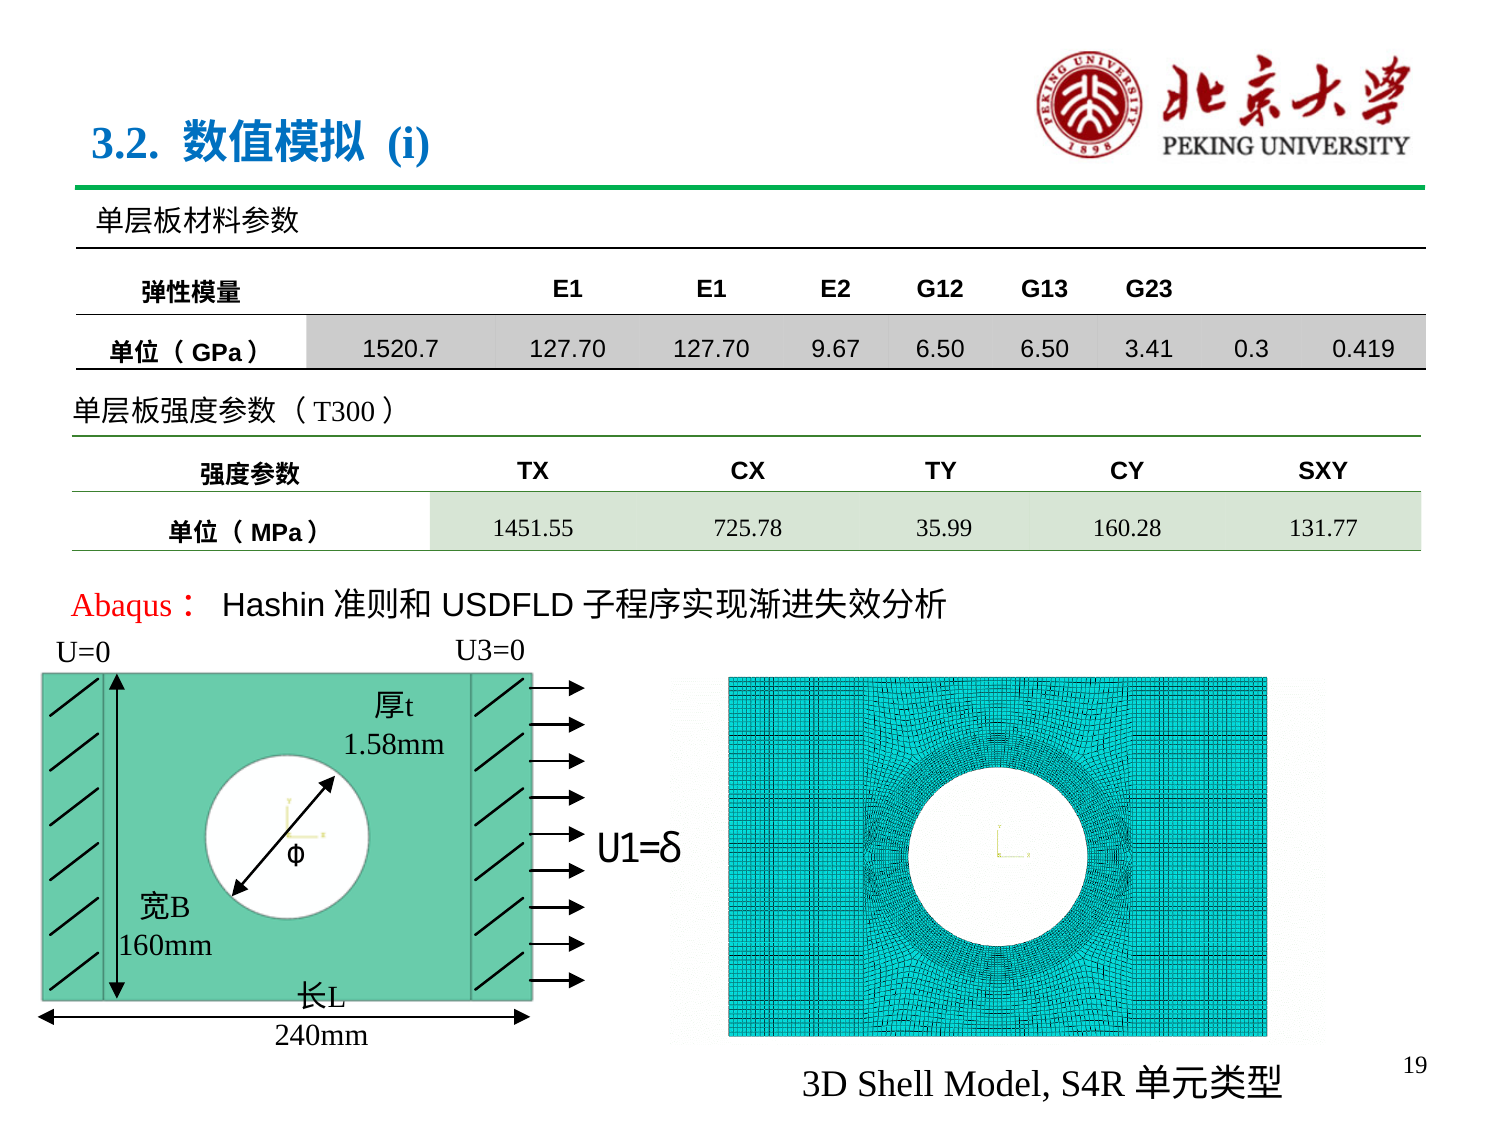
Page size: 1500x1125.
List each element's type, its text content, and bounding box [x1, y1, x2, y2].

table_header TY [860, 437, 1029, 491]
table_cell 725.78 [636, 492, 860, 550]
table_header TX [430, 437, 636, 491]
table_header 强度参数 [72, 437, 430, 491]
table_cell 1451.55 [430, 492, 636, 550]
picture [17, 630, 1328, 1056]
table_header SXY [1225, 437, 1421, 491]
text_box 3D Shell Model, S4R单元类型 [787, 1053, 1300, 1112]
table_header CY [1029, 437, 1225, 491]
title 3.2. 数值模拟 (i) [76, 88, 1311, 181]
slide_number 19 [1300, 1011, 1443, 1087]
table_cell 131.77 [1225, 492, 1421, 550]
table_header CX [636, 437, 860, 491]
table_cell 160.28 [1029, 492, 1225, 550]
text_box 单层板强度参数（T300） [57, 385, 427, 435]
table_cell 35.99 [860, 492, 1029, 550]
table_cell 单位（MPa） [72, 492, 430, 550]
text_box 单层板材料参数 [80, 195, 316, 246]
text_box Abaqus：Hashin准则和USDFLD子程序实现渐进失效分析 [55, 575, 963, 631]
picture [1022, 39, 1425, 167]
